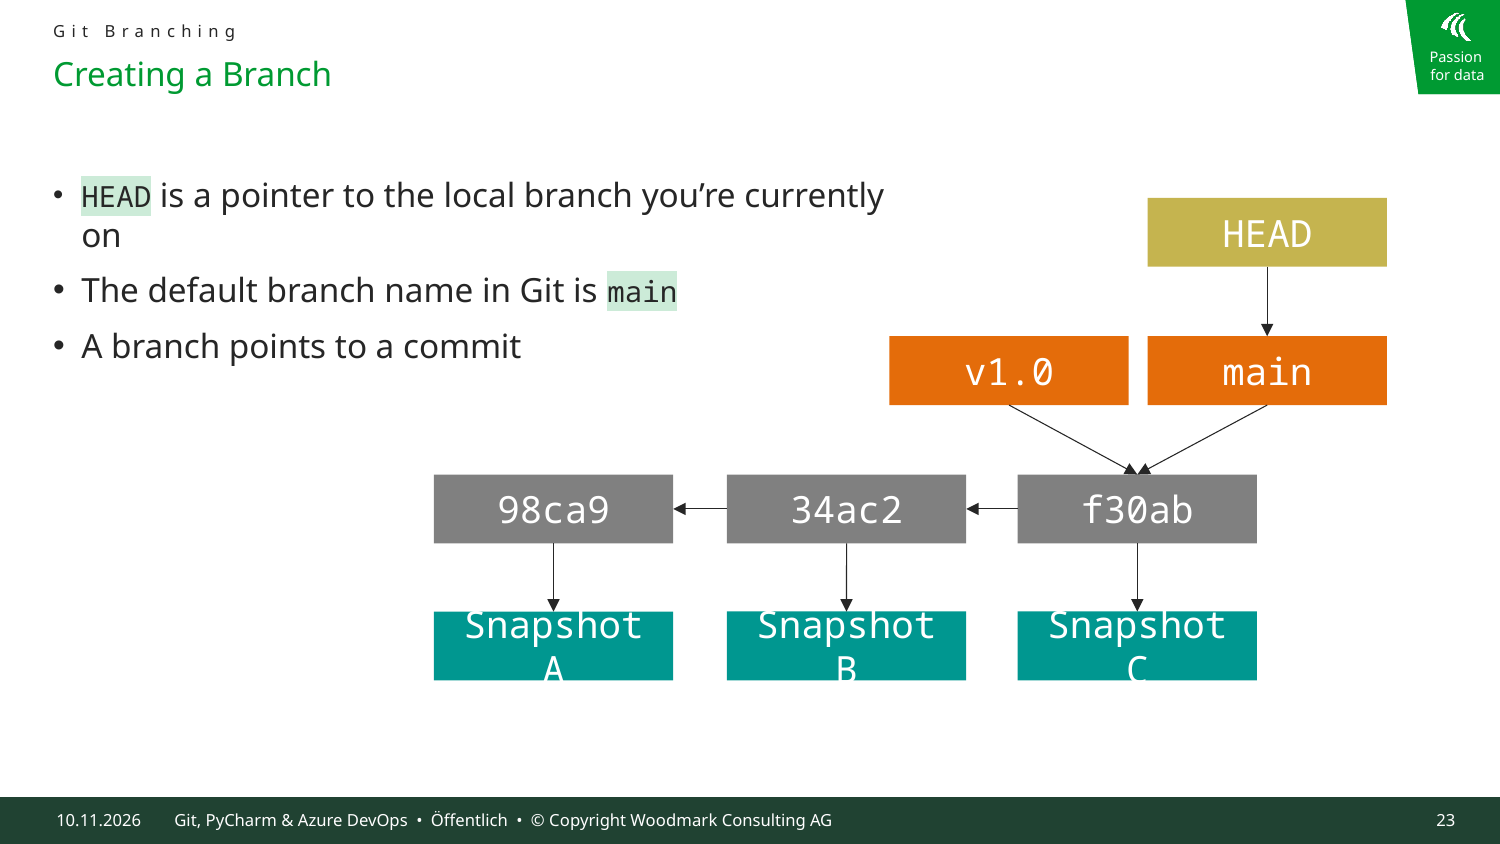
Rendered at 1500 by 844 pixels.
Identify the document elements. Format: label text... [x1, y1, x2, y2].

text_box HEAD is a pointer to the local branch you’re currently on The default branch name in Git is main A branch points to a commit [53, 173, 888, 755]
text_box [1009, 405, 1137, 475]
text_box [1137, 405, 1268, 475]
text_box Snapshot A [433, 610, 674, 681]
text_box v1.0 [888, 335, 1130, 406]
text_box Snapshot C [1017, 610, 1258, 681]
text_box 98ca9 [433, 473, 674, 544]
text_box Snapshot B [726, 610, 967, 681]
text_box main [1146, 335, 1388, 406]
footer Git, PyCharm & Azure DevOps • Öffentlich • © Copyright Woodmark Consulting AG [159, 797, 1075, 844]
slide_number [41, 797, 159, 844]
text_box 34ac2 [726, 473, 967, 544]
list Git Branching [53, 10, 733, 53]
slide_number 23 [1352, 797, 1471, 844]
text_box HEAD [1146, 197, 1388, 268]
title Creating a Branch [53, 53, 1406, 160]
text_box f30ab [1017, 475, 1258, 544]
